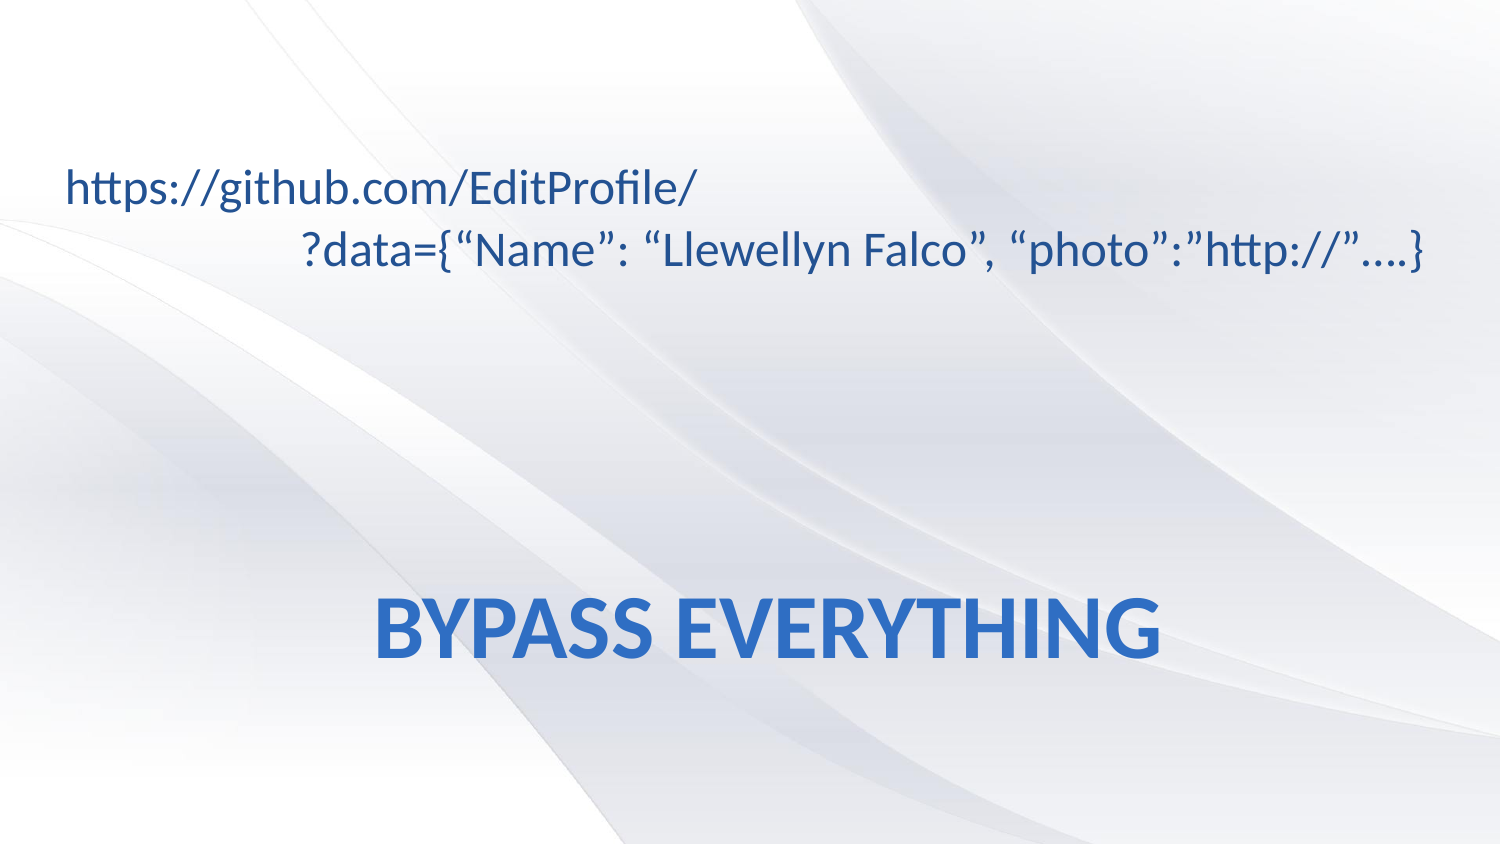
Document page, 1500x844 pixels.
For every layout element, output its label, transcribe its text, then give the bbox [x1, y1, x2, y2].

picture [0, 0, 1500, 844]
text_box ?data={“Name”: “Llewellyn Falco”, “photo”:”http://”….} [284, 209, 1440, 344]
text_box ByPass EVERYTHING [87, 559, 1450, 684]
text_box https://github.com/EditProfile/ [49, 146, 1475, 222]
